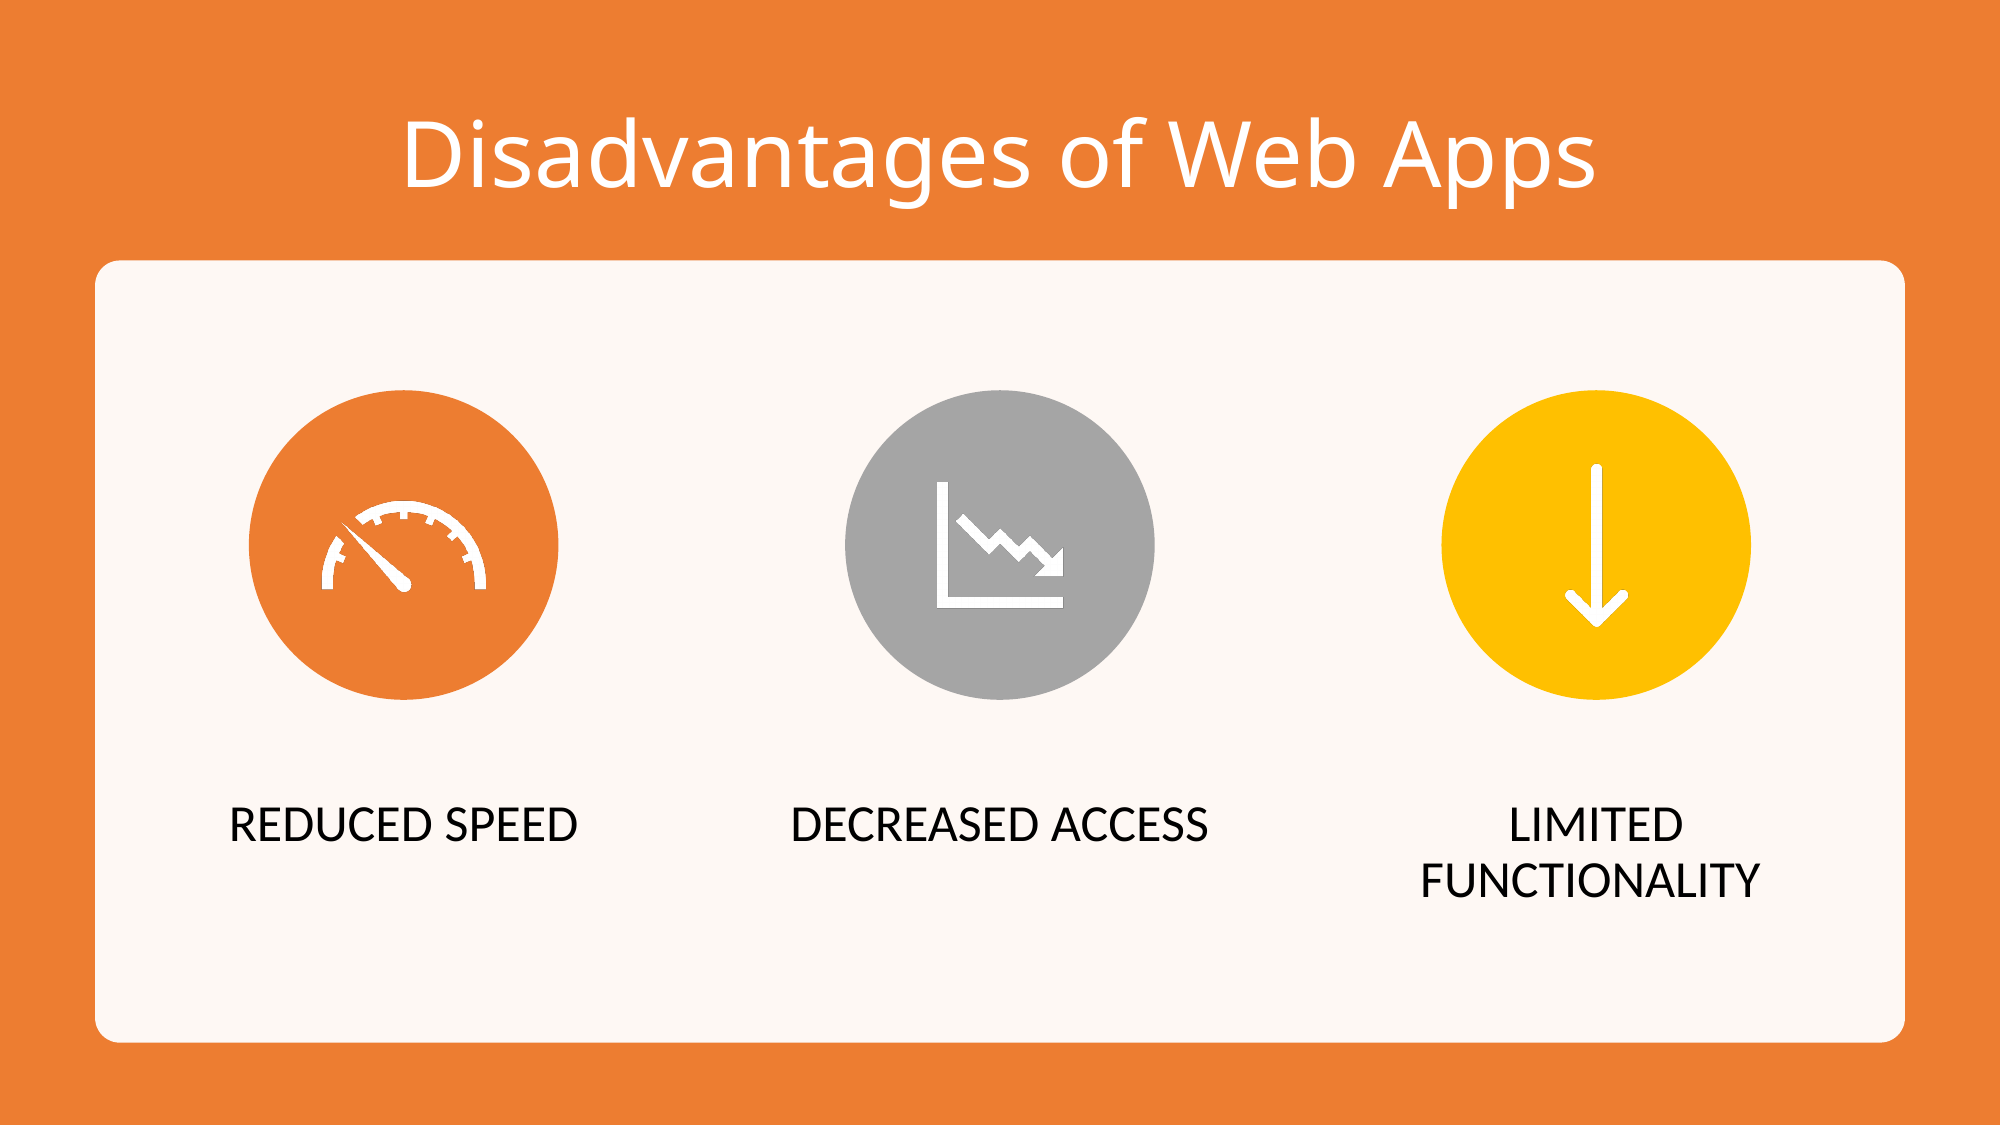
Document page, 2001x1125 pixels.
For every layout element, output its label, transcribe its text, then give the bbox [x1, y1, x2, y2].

text_box [0, 0, 2000, 1125]
title Disadvantages of Web Apps [137, 75, 1863, 241]
text_box [94, 259, 1906, 1044]
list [137, 295, 1863, 1010]
